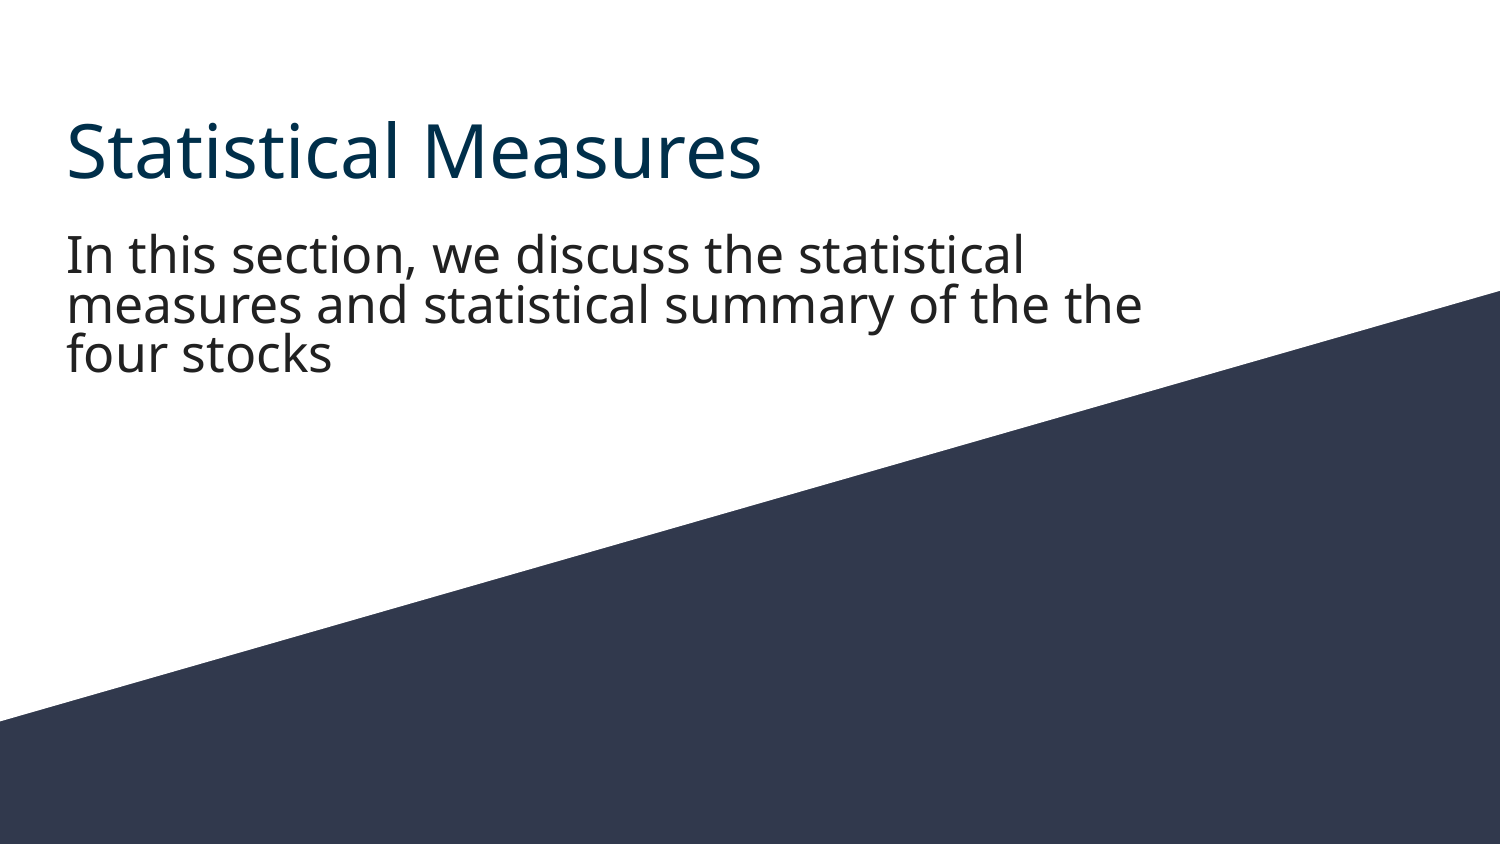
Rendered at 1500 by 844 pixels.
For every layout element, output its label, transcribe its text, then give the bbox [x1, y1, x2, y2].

title Statistical Measures [51, 88, 1449, 299]
subtitle In this section, we discuss the statistical measures and statistical summary of the the four stocks [51, 218, 1191, 430]
